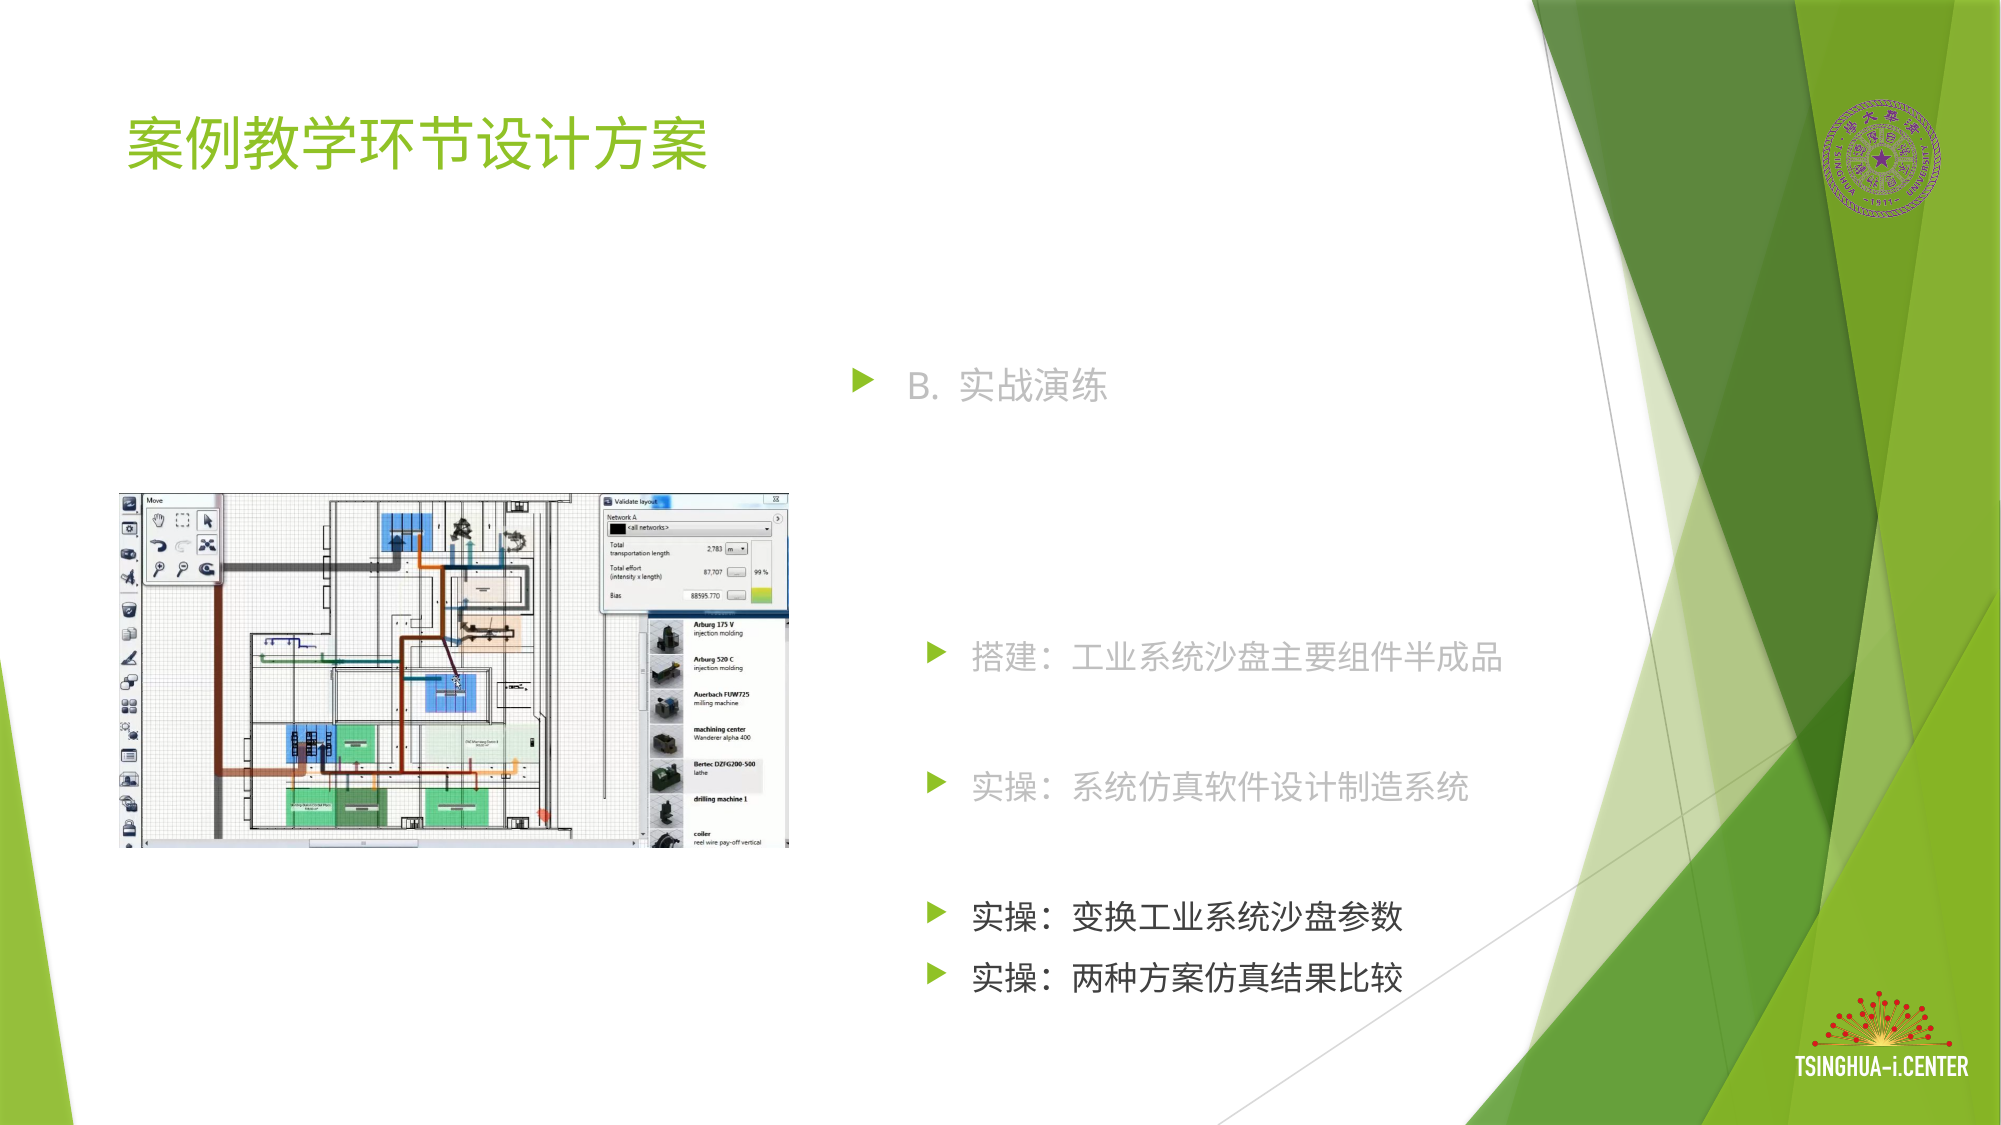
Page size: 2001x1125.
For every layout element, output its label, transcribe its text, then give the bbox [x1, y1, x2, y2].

picture [1793, 991, 1971, 1090]
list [110, 489, 798, 857]
picture [1822, 99, 1941, 218]
list B. 实战演练 搭建：工业系统沙盘主要组件半成品 实操：系统仿真软件设计制造系统 实操：变换工业系统沙盘参数 实操：两种方案仿真结果比较 [834, 354, 1522, 992]
title 案例教学环节设计方案 [111, 99, 1522, 317]
